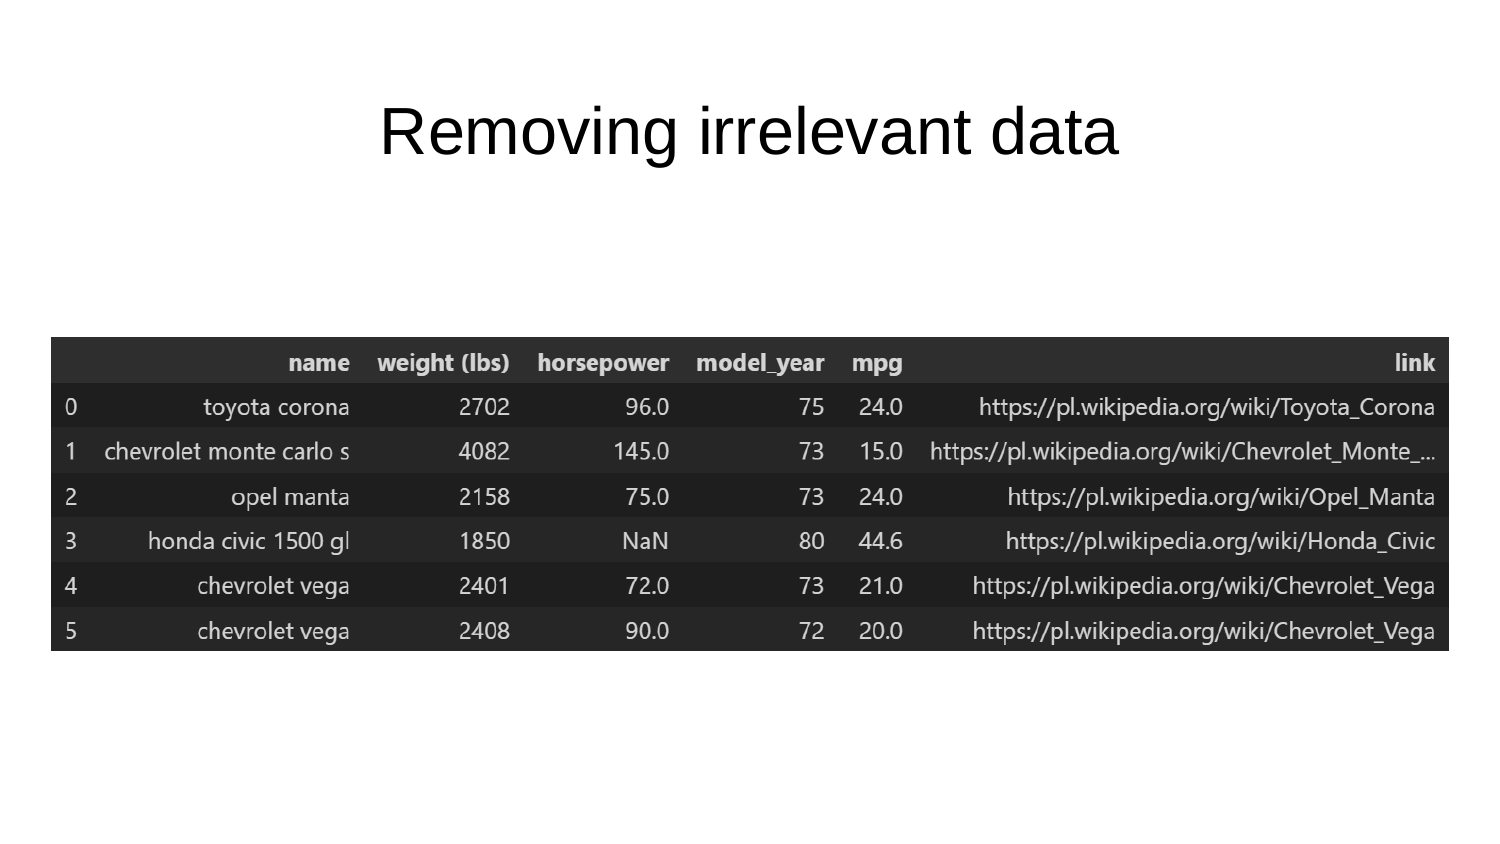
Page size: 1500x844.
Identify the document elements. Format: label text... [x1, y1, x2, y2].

picture [50, 337, 1450, 651]
title Removing irrelevant data [51, 72, 1449, 176]
